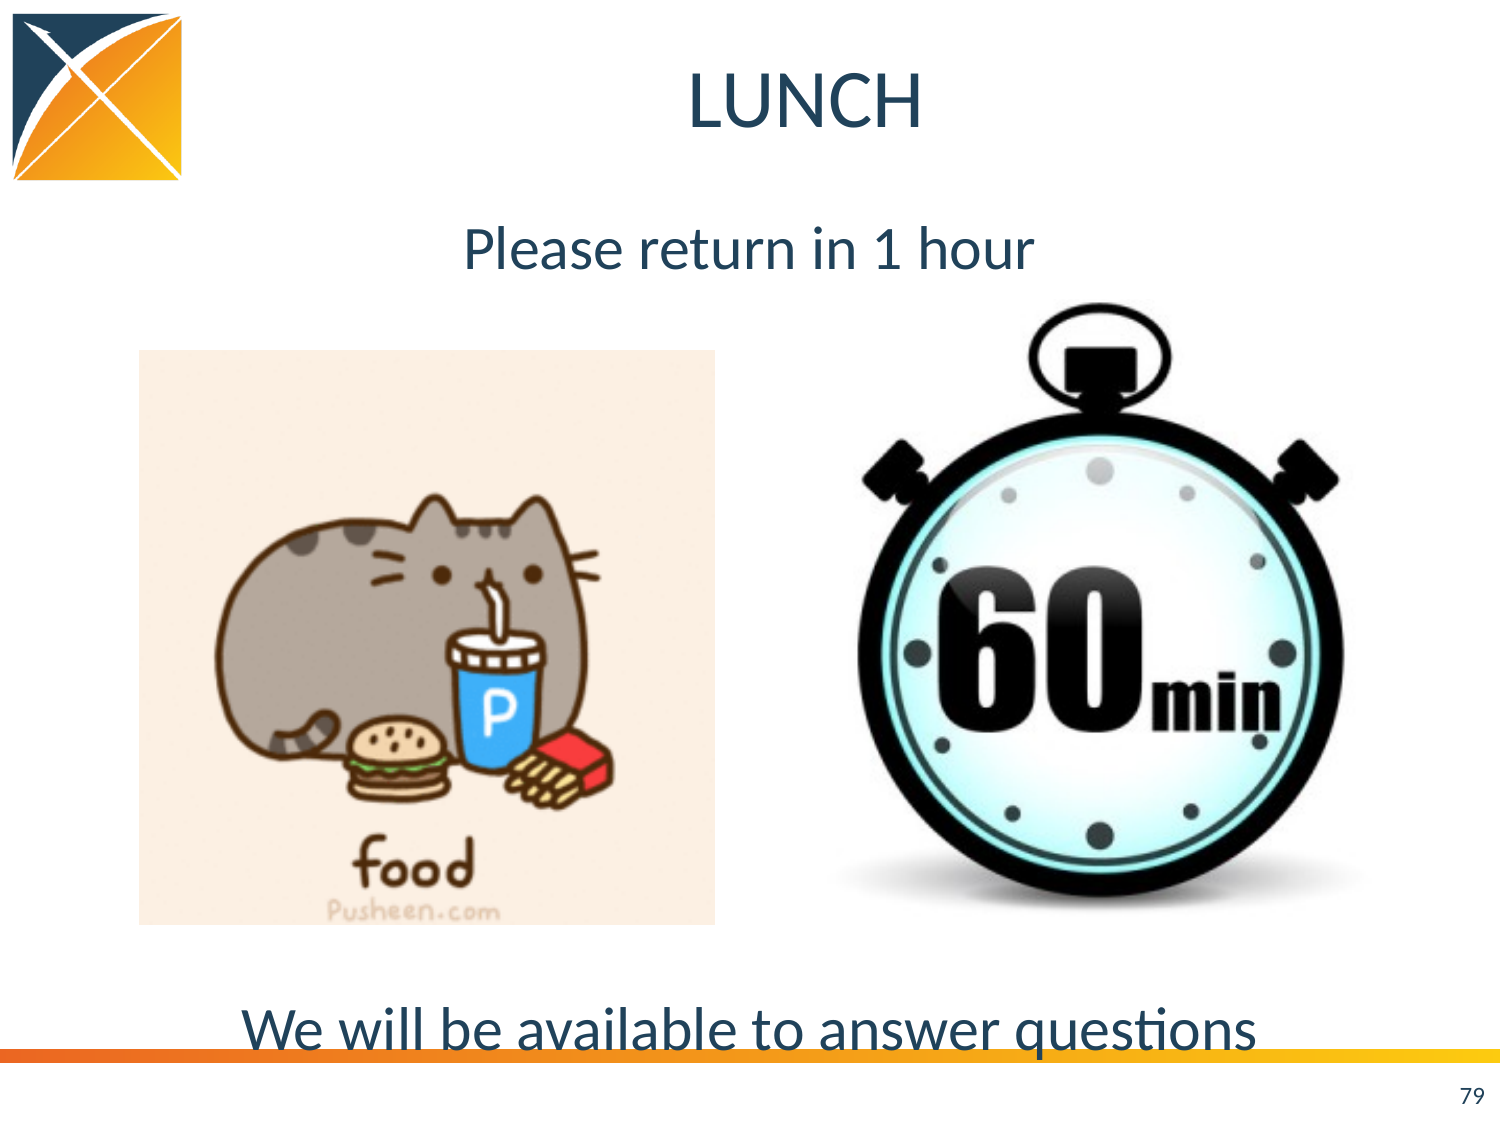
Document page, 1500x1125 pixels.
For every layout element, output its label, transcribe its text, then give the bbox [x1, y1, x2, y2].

picture [0, 0, 206, 200]
list Please return in 1 hour We will be available to answer questions [75, 200, 1425, 1074]
slide_number 79 [1149, 1065, 1500, 1125]
title LUNCH [187, 24, 1425, 163]
picture [804, 299, 1397, 926]
picture [139, 350, 715, 926]
